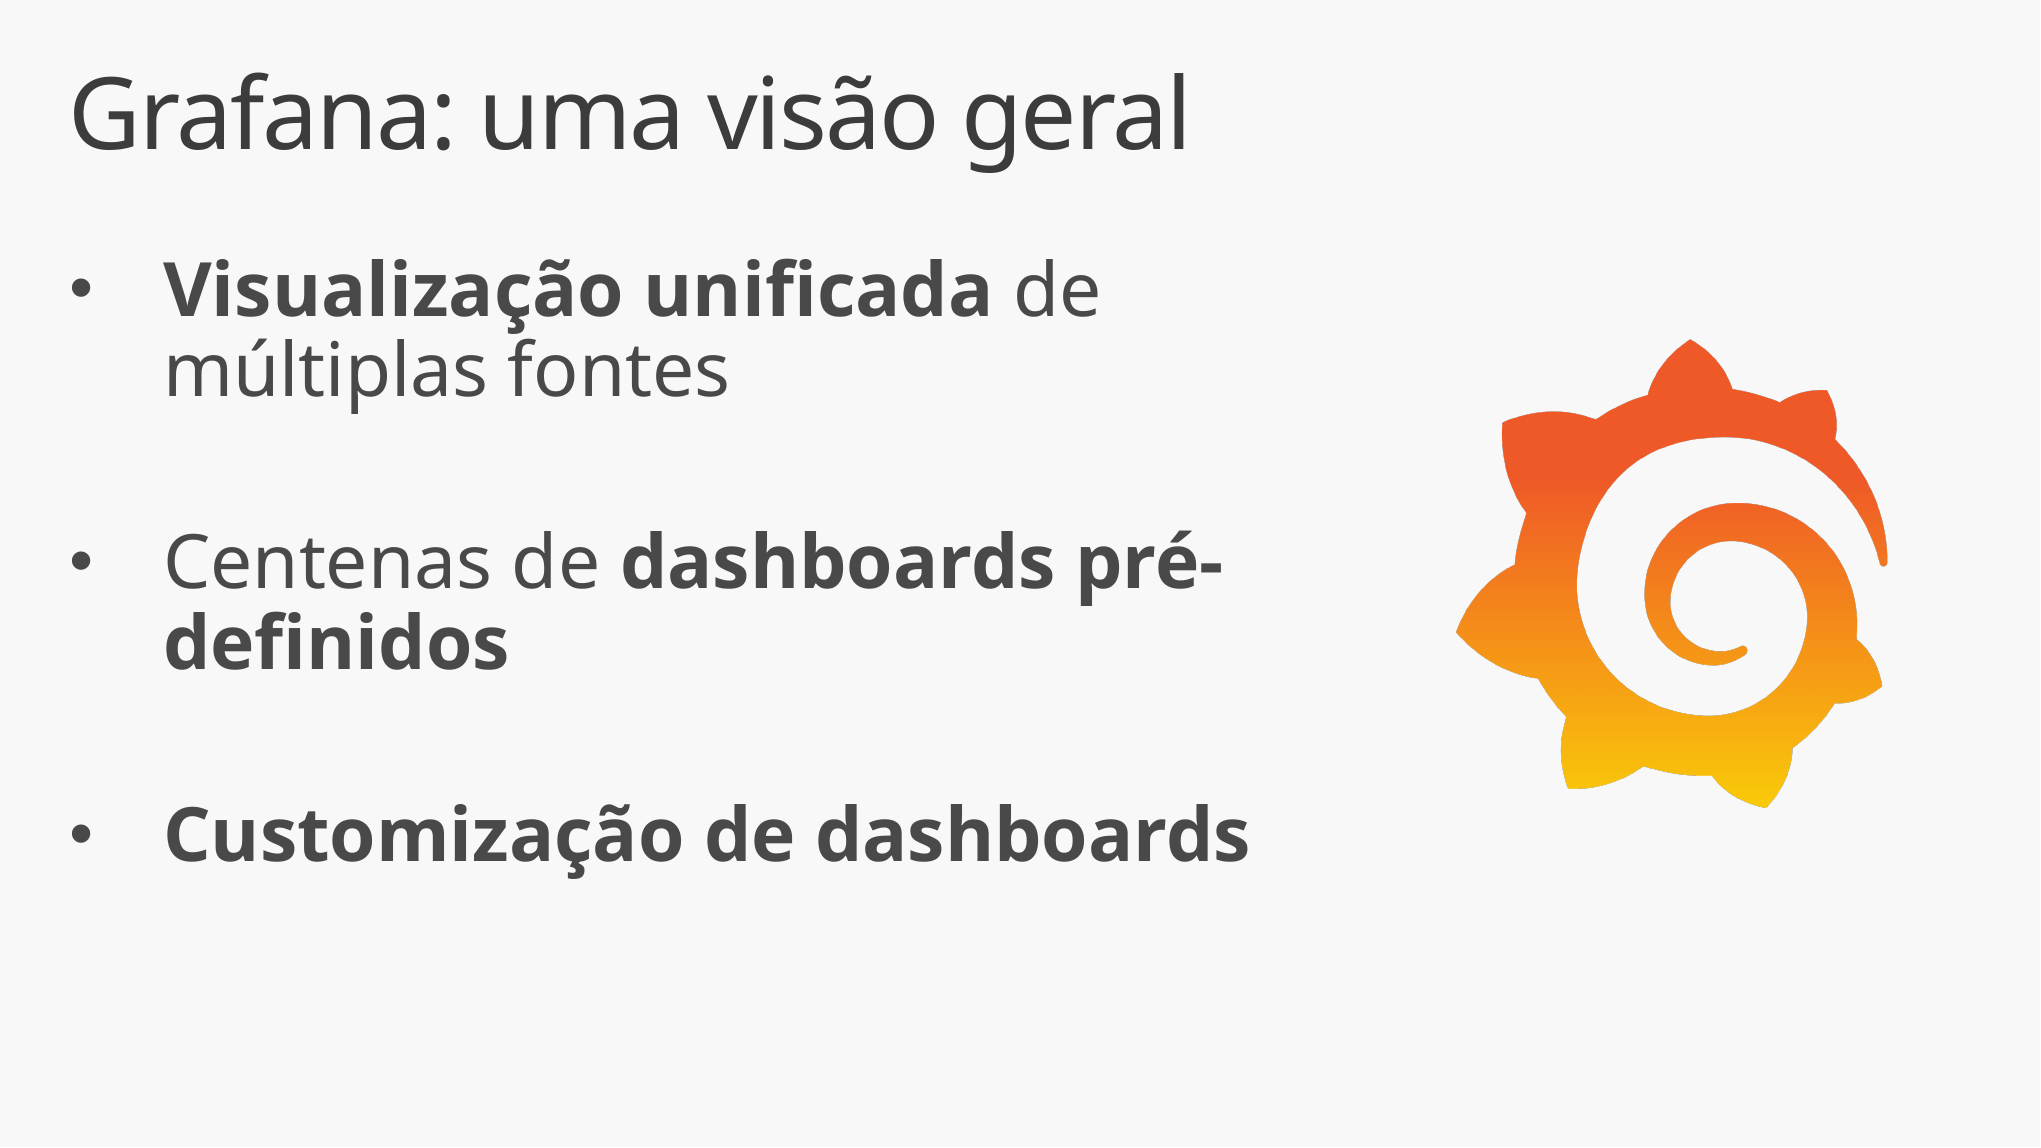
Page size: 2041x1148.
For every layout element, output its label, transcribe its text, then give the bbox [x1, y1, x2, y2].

list Visualização unificada de múltiplas fontes Centenas de dashboards pré-definidos Customização de dashboards [45, 236, 1420, 1030]
title Grafana: uma visão geral [45, 48, 1996, 199]
picture [1444, 338, 1898, 810]
